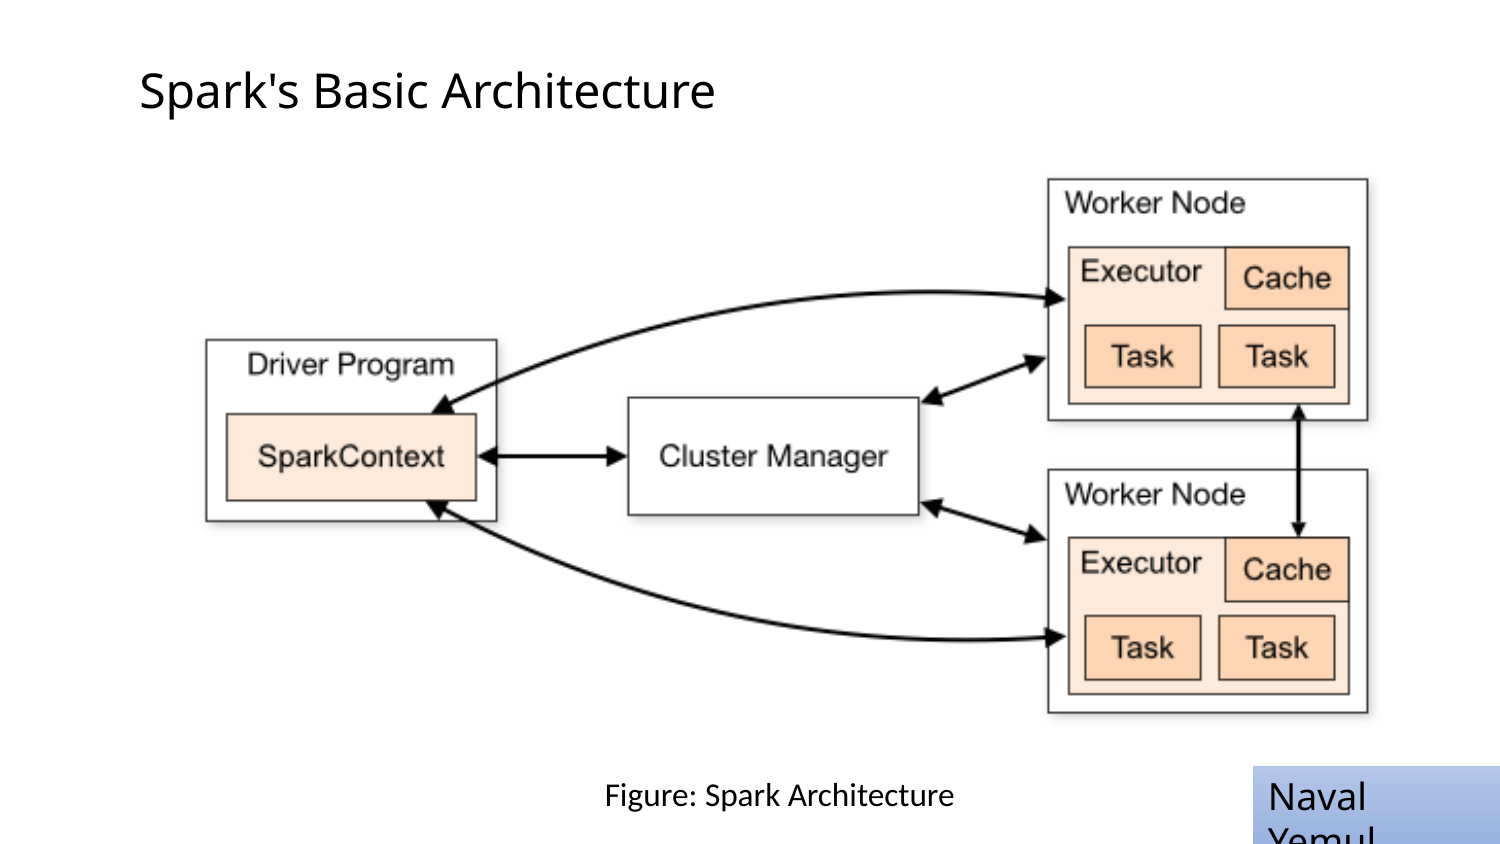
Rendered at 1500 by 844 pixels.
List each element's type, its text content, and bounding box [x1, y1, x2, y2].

text_box Figure: Spark Architecture [590, 766, 1123, 821]
title Spark's Basic Architecture [128, 55, 1177, 131]
text_box Naval Yemul [1253, 766, 1500, 844]
picture [177, 152, 1404, 741]
